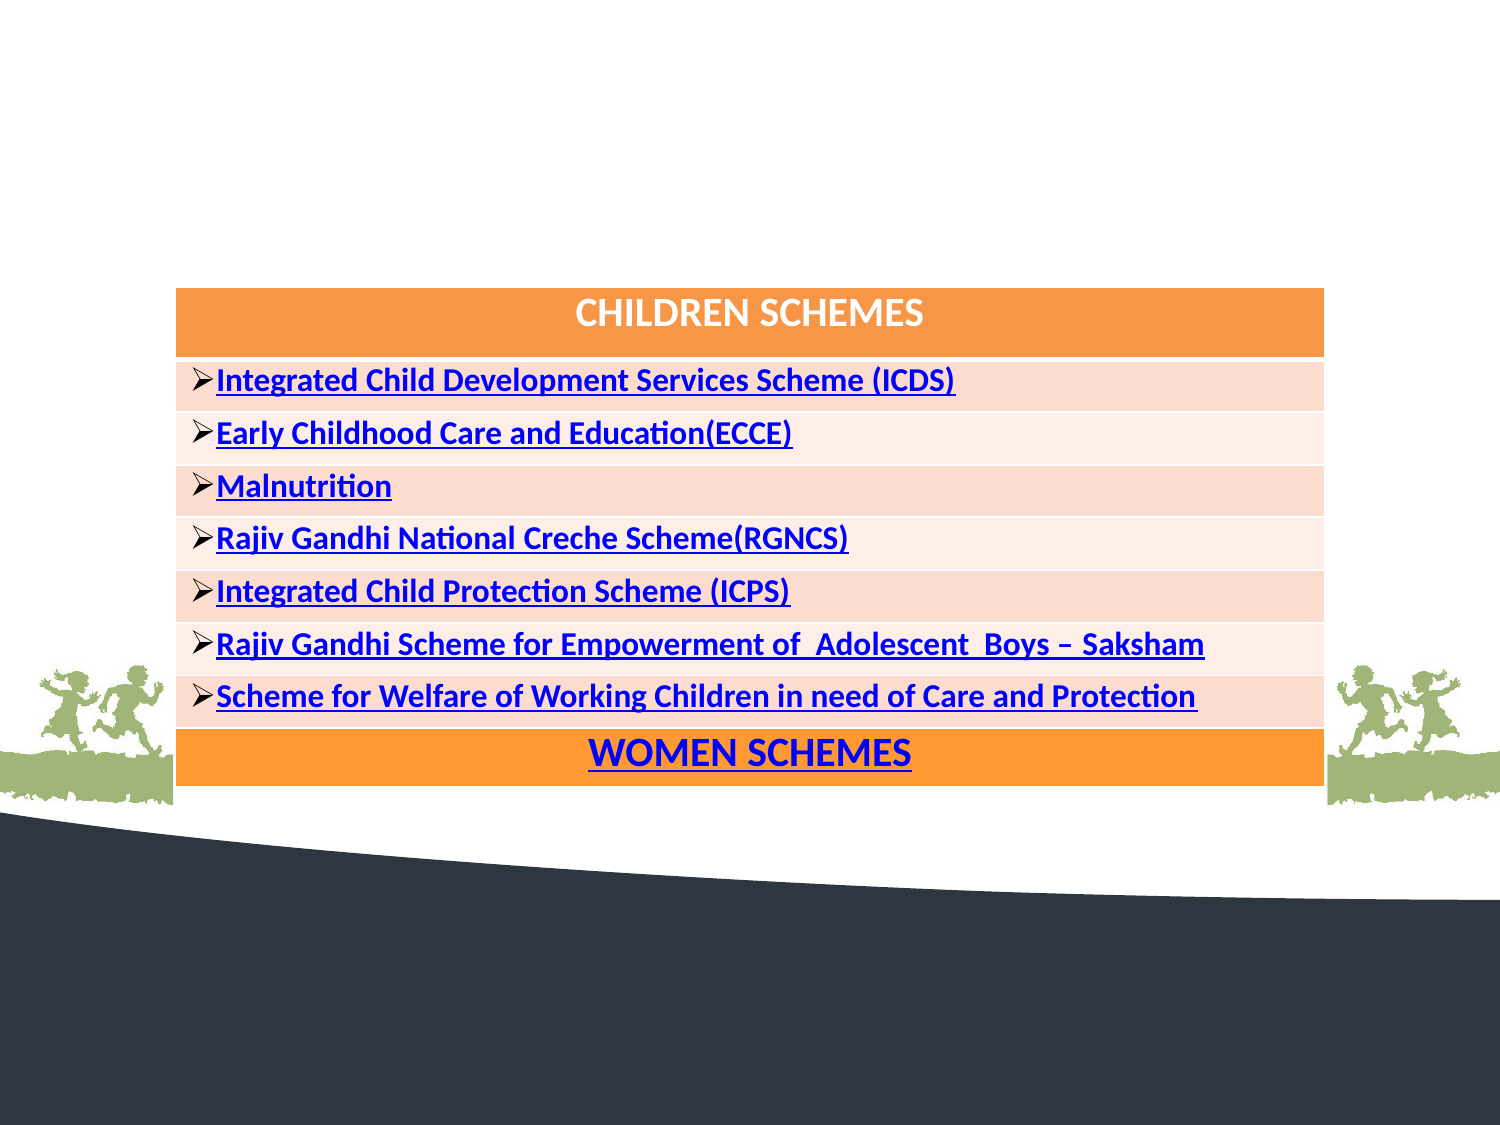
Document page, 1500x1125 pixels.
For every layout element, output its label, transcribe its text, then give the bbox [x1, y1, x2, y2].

table_cell WOMEN SCHEMES [183, 729, 1317, 786]
table_cell Early Childhood Care and Education(ECCE) [176, 413, 1324, 464]
table_cell Scheme for Welfare of Working Children in need of Care and Protection [183, 676, 1317, 727]
table_cell Malnutrition [176, 466, 1324, 516]
table_cell Rajiv Gandhi National Creche Scheme(RGNCS) [176, 518, 1324, 569]
table_cell Integrated Child Development Services Scheme (ICDS) [176, 362, 1324, 411]
picture [1324, 662, 1500, 809]
table_header CHILDREN SCHEMES [176, 288, 1324, 357]
text_box [0, 821, 1500, 1125]
table_cell Rajiv Gandhi Scheme for Empowerment of Adolescent Boys – Saksham [176, 624, 1324, 675]
table_cell Integrated Child Protection Scheme (ICPS) [176, 571, 1324, 622]
picture [0, 662, 176, 809]
